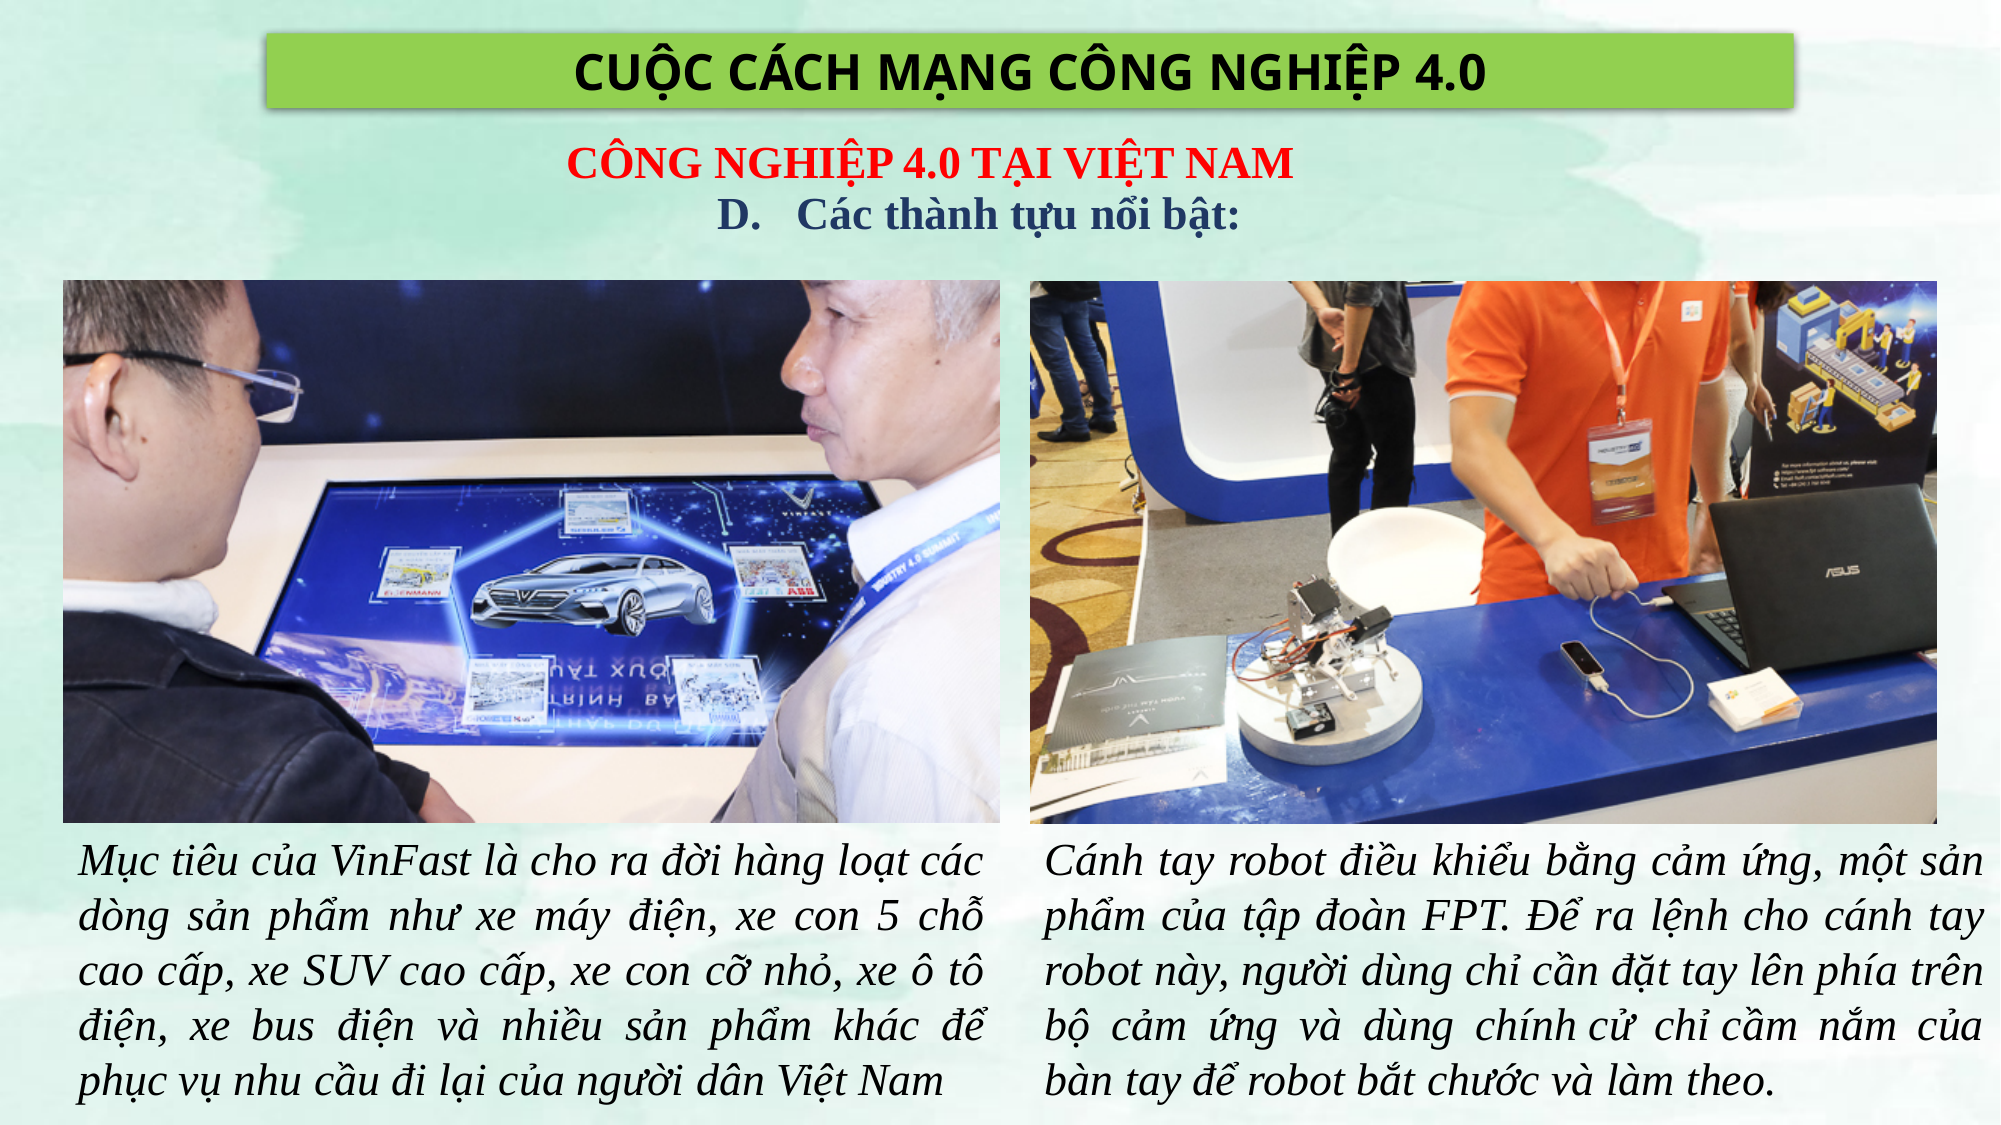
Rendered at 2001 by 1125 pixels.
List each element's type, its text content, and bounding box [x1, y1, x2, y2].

text_box Mục tiêu của VinFast là cho ra đời hàng loạt các dòng sản phẩm như xe máy điện, xe con 5 chỗ cao cấp, xe SUV cao cấp, xe con cỡ nhỏ, xe ô tô điện, xe bus điện và nhiều sản phẩm khác để phục vụ nhu cầu đi lại của người dân Việt Nam [63, 823, 1000, 1112]
text_box Công nghiệp 4.0 tại Việt Nam [476, 124, 2000, 195]
text_box D. Các thành tựu nổi bật: [702, 175, 1257, 246]
text_box CUỘC CÁCH MẠNG CÔNG NGHIỆP 4.0 [266, 33, 1794, 109]
text_box Cánh tay robot điều khiểu bằng cảm ứng, một sản phẩm của tập đoàn FPT. Để ra lệnh cho cánh tay robot này, người dùng chỉ cần đặt tay lên phía trên bộ cảm ứng và dùng chính cử chỉ cầm nắm của bàn tay để robot bắt chước và làm theo. [1030, 822, 2000, 1112]
picture [0, 0, 2001, 1125]
